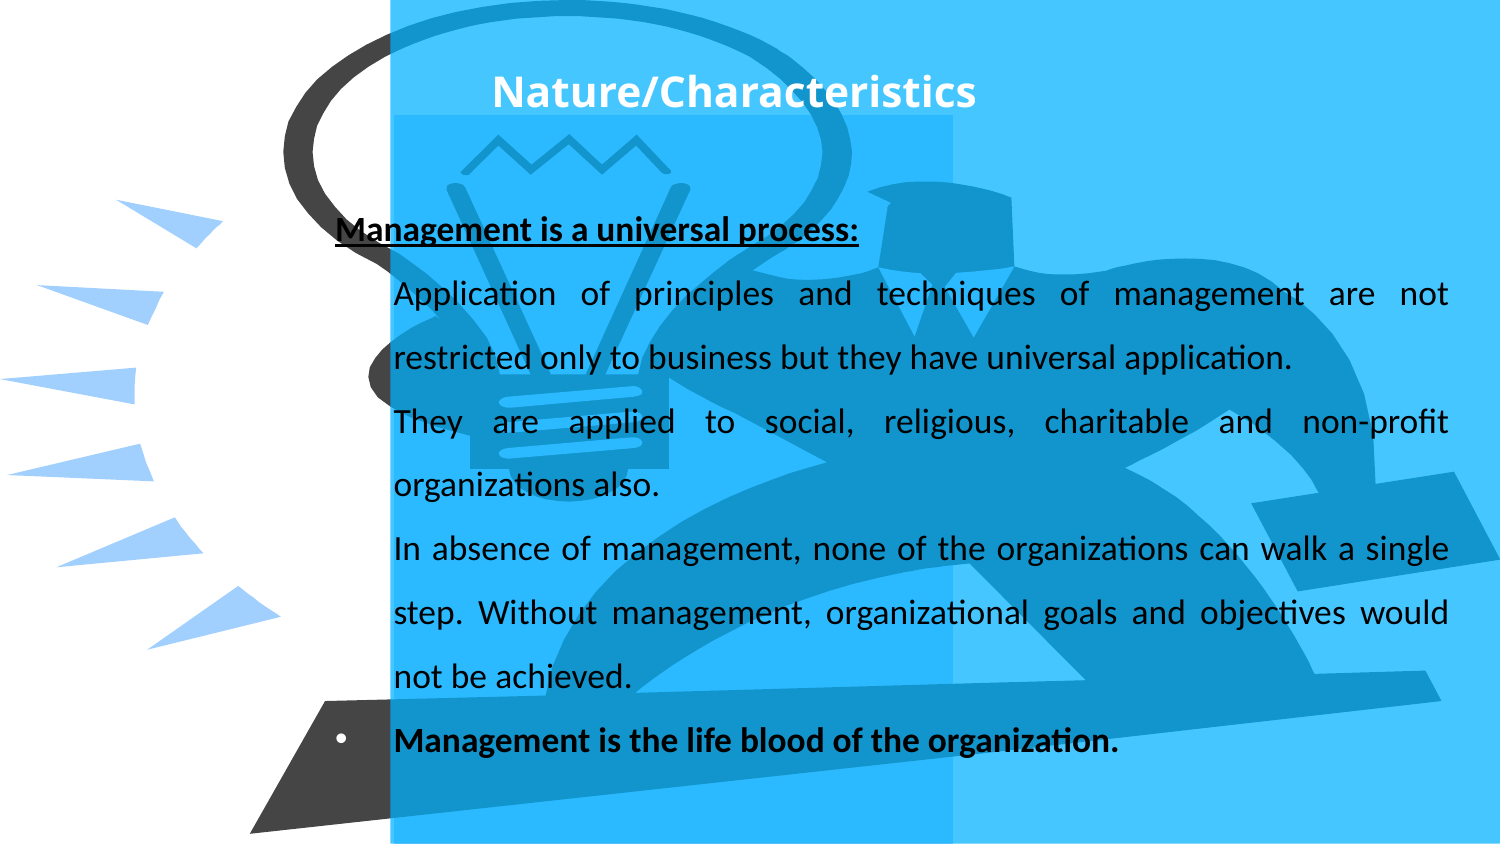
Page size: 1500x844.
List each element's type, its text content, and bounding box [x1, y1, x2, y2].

list Management is a universal process: Application of principles and techniques of management are not restricted only to business but they have universal application. They are applied to social, religious, charitable and non-profit organizations also. In absence of management, none of the organizations can walk a single step. Without management, organizational goals and objectives would not be achieved. Management is the life blood of the organization. [303, 170, 1466, 821]
title Nature/Characteristics [476, 49, 1415, 133]
